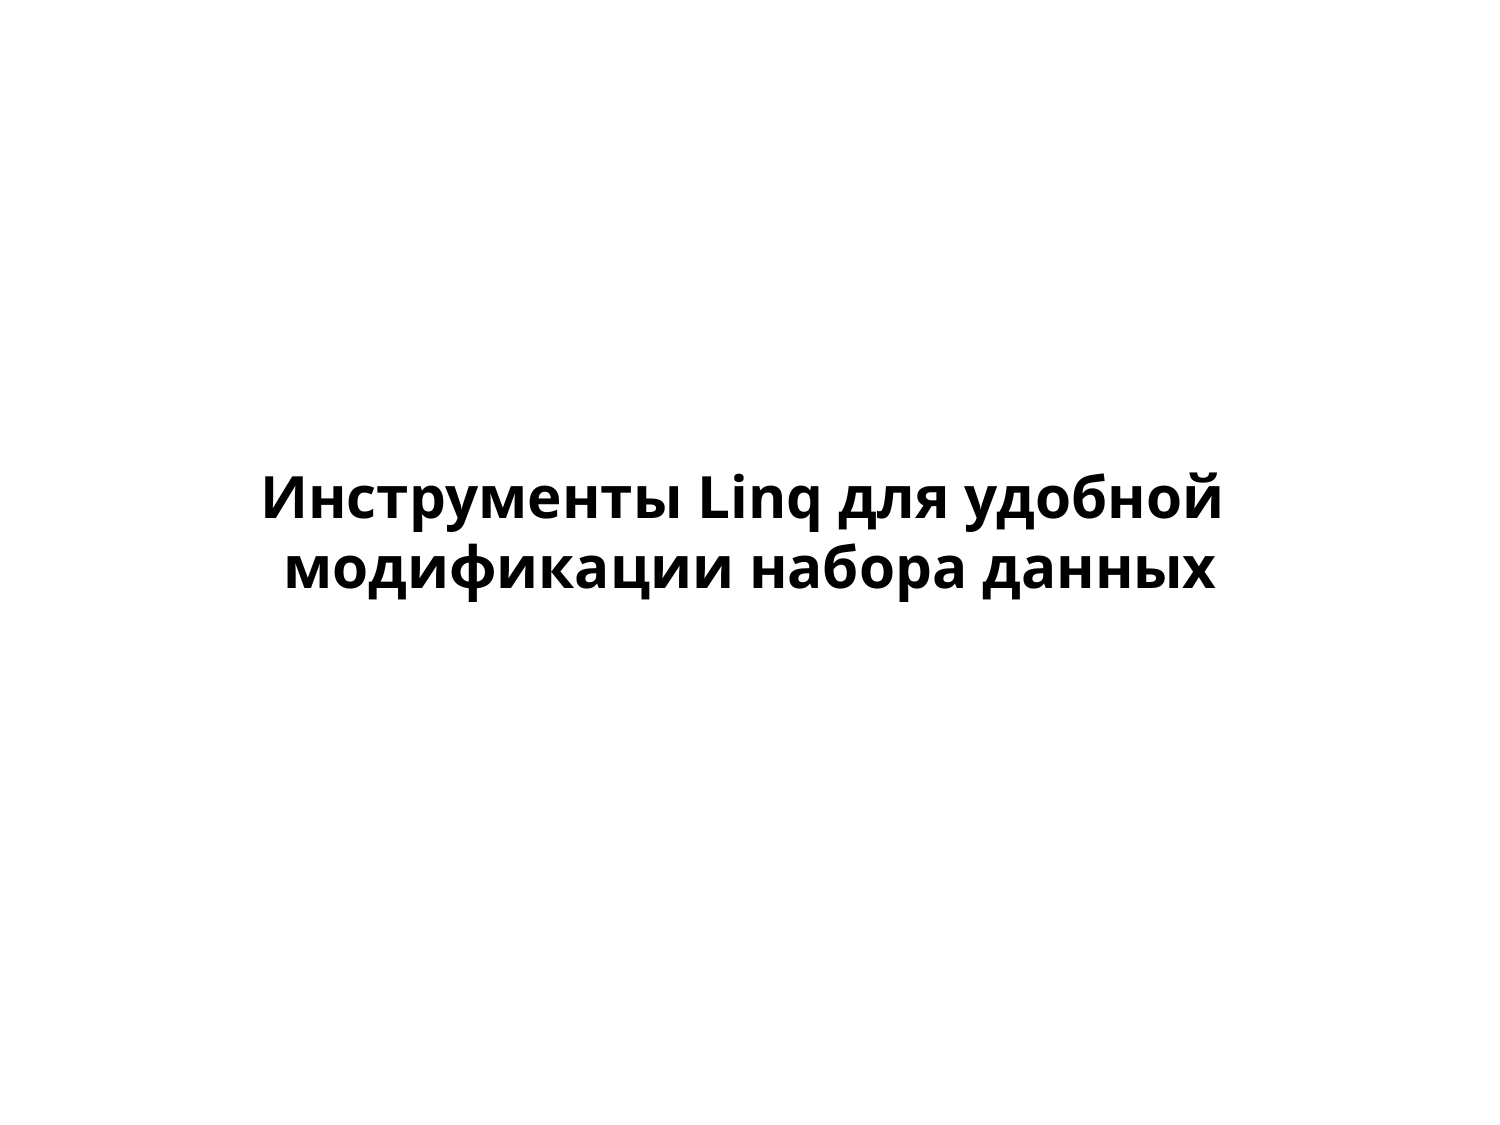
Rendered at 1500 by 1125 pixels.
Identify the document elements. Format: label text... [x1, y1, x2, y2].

text_box Инструменты Linq для удобной модификации набора данных [17, 453, 1483, 608]
